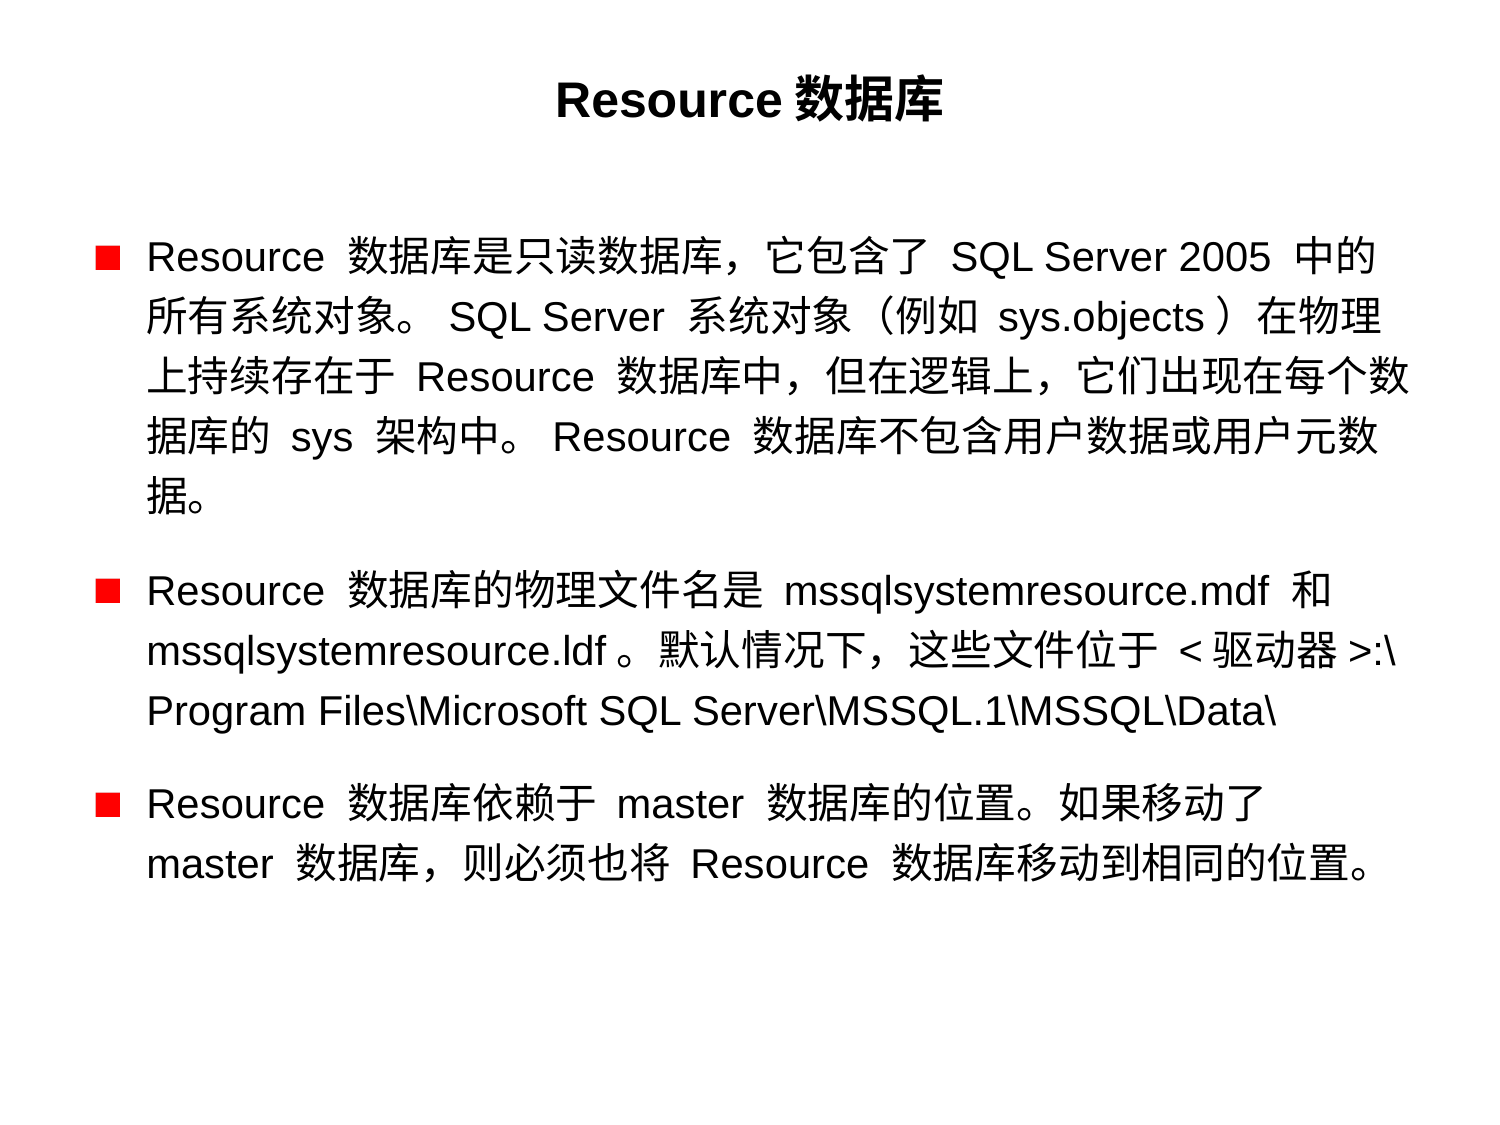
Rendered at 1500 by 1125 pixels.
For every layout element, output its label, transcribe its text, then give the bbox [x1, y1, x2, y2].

picture [90, 573, 120, 603]
picture [90, 787, 120, 817]
title Resource数据库 [75, 45, 1425, 150]
list Resource 数据库是只读数据库，它包含了 SQL Server 2005 中的所有系统对象。SQL Server 系统对象（例如 sys.objects）在物理上持续存在于 Resource 数据库中，但在逻辑上，它们出现在每个数据库的 sys 架构中。Resource 数据库不包含用户数据或用户元数据。 Resource 数据库的物理文件名是 mssqlsystemresource.mdf 和 mssqlsystemresource.ldf。默认情况下，这些文件位于 <驱动器>:\Program Files\Microsoft SQL Server\MSSQL.1\MSSQL\Data\ Resource 数据库依赖于 master 数据库的位置。如果移动了 master 数据库，则必须也将 Resource 数据库移动到相同的位置。 [75, 212, 1425, 1005]
picture [90, 240, 120, 270]
